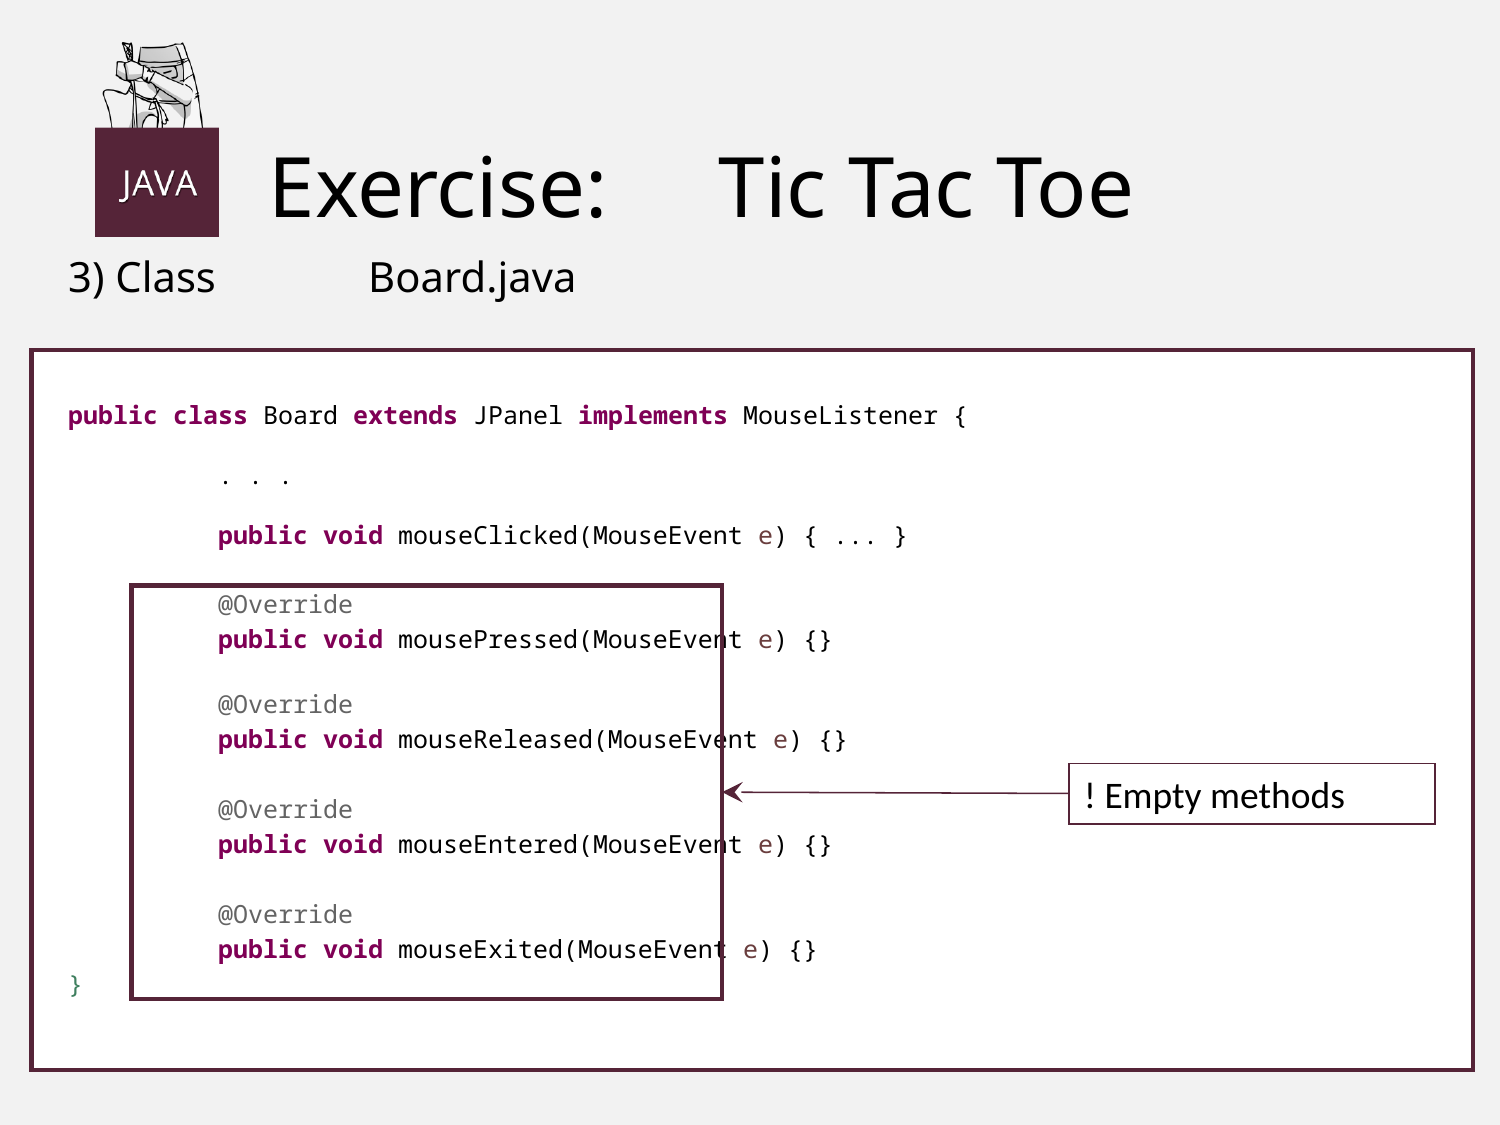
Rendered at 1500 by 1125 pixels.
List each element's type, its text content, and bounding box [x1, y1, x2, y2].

picture [95, 42, 219, 238]
text_box 3) Class Board.java public class Board extends JPanel implements MouseListener { . . . public void mouseClicked(MouseEvent e) { ... } @Override public void mousePressed(MouseEvent e) {} @Override public void mouseReleased(MouseEvent e) {} @Override public void mouseEntered(MouseEvent e) {} @Override public void mouseExited(MouseEvent e) {} } [53, 243, 1447, 669]
text_box [31, 350, 1473, 1071]
title Exercise: Tic Tac Toe [253, 90, 1500, 279]
text_box Empty methods ! [1068, 763, 1436, 824]
text_box [131, 585, 723, 999]
